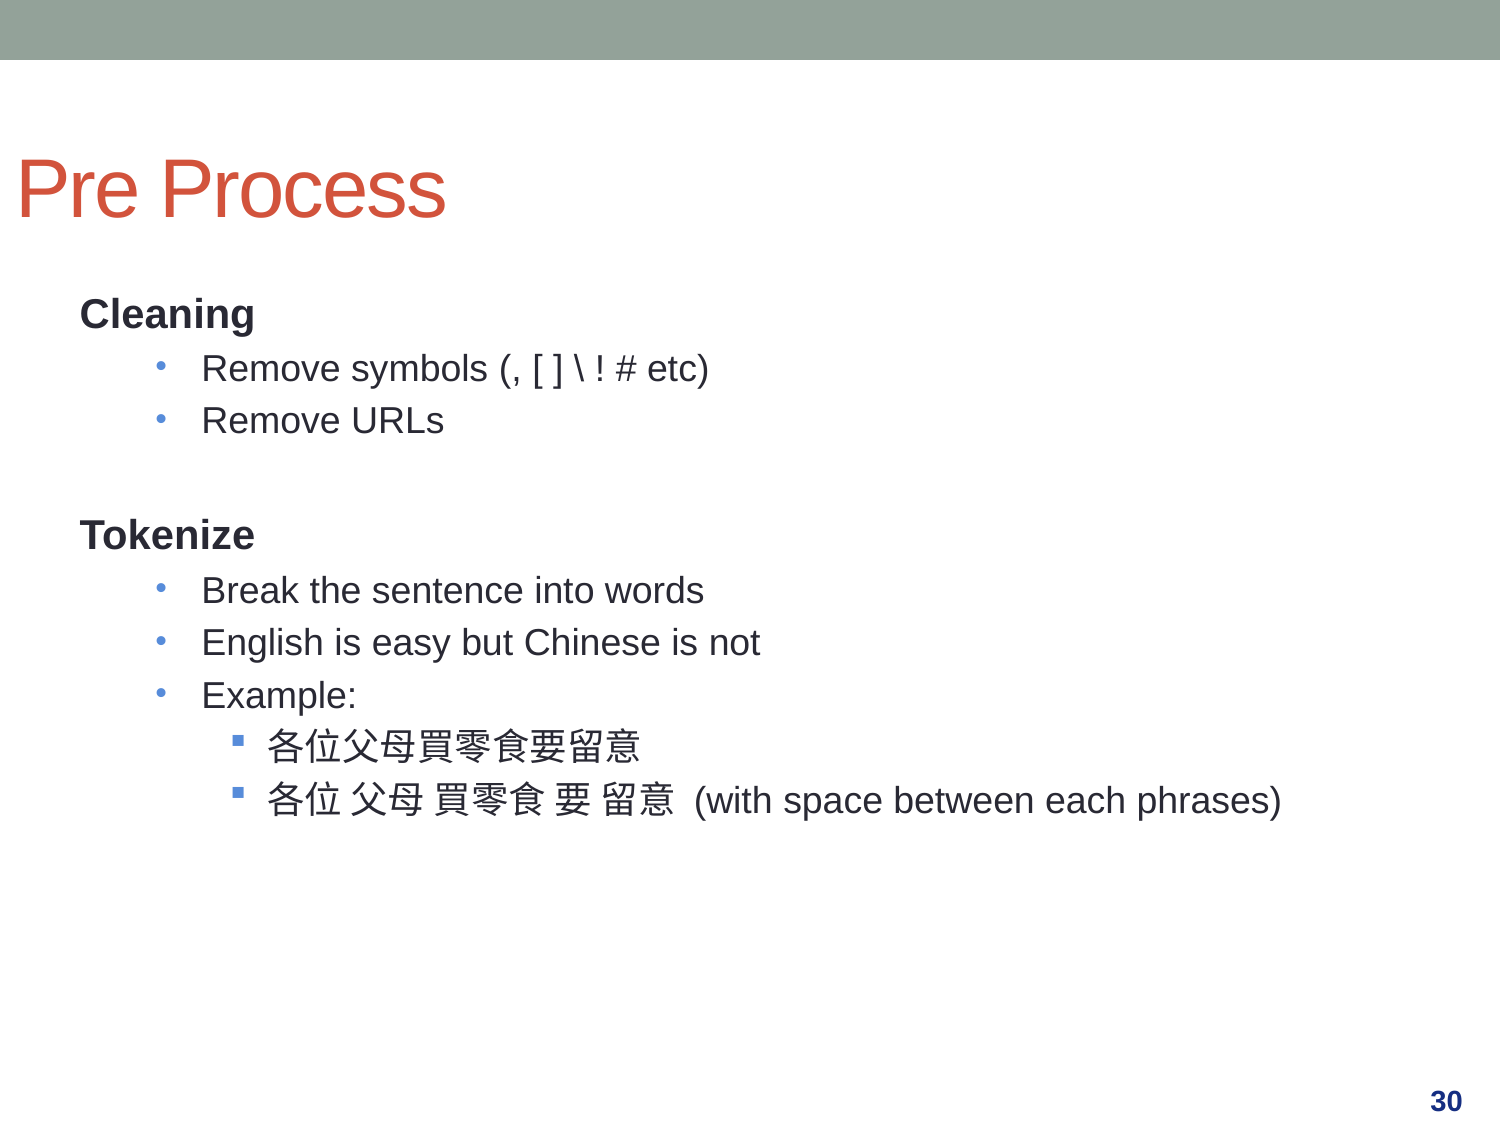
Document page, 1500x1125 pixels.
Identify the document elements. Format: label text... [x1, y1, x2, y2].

text_box Cleaning Remove symbols (, [ ] \ ! # etc) Remove URLs Tokenize Break the sentence into words English is easy but Chinese is not Example: 各位父母買零食要留意 各位 父母 買零食 要 留意 (with space between each phrases) [64, 278, 1436, 1012]
slide_number 30 [1415, 1070, 1499, 1125]
title Pre Process [0, 101, 1325, 266]
